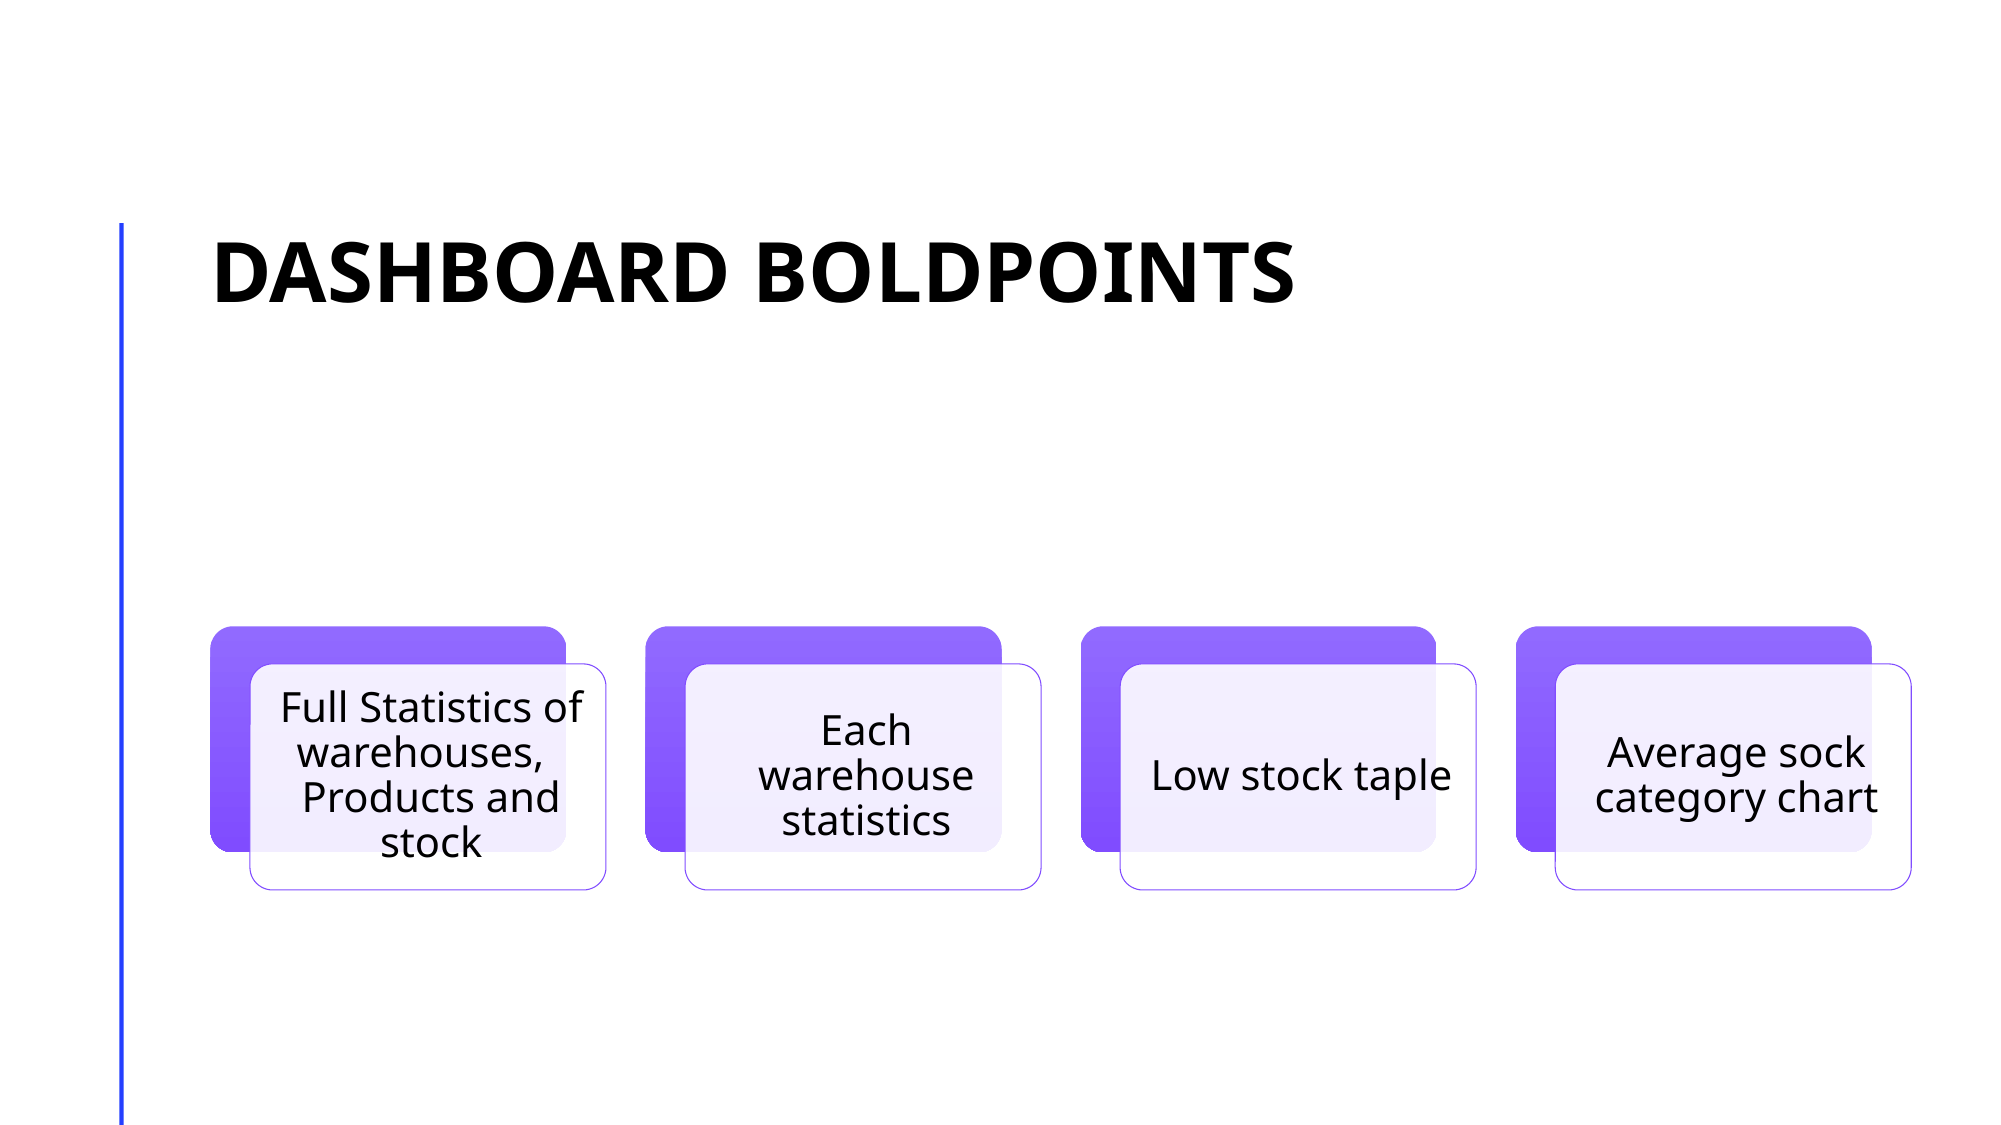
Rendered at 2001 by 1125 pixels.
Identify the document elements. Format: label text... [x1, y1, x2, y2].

title Dashboard BoldPoints [210, 104, 1710, 450]
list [209, 494, 1912, 1022]
